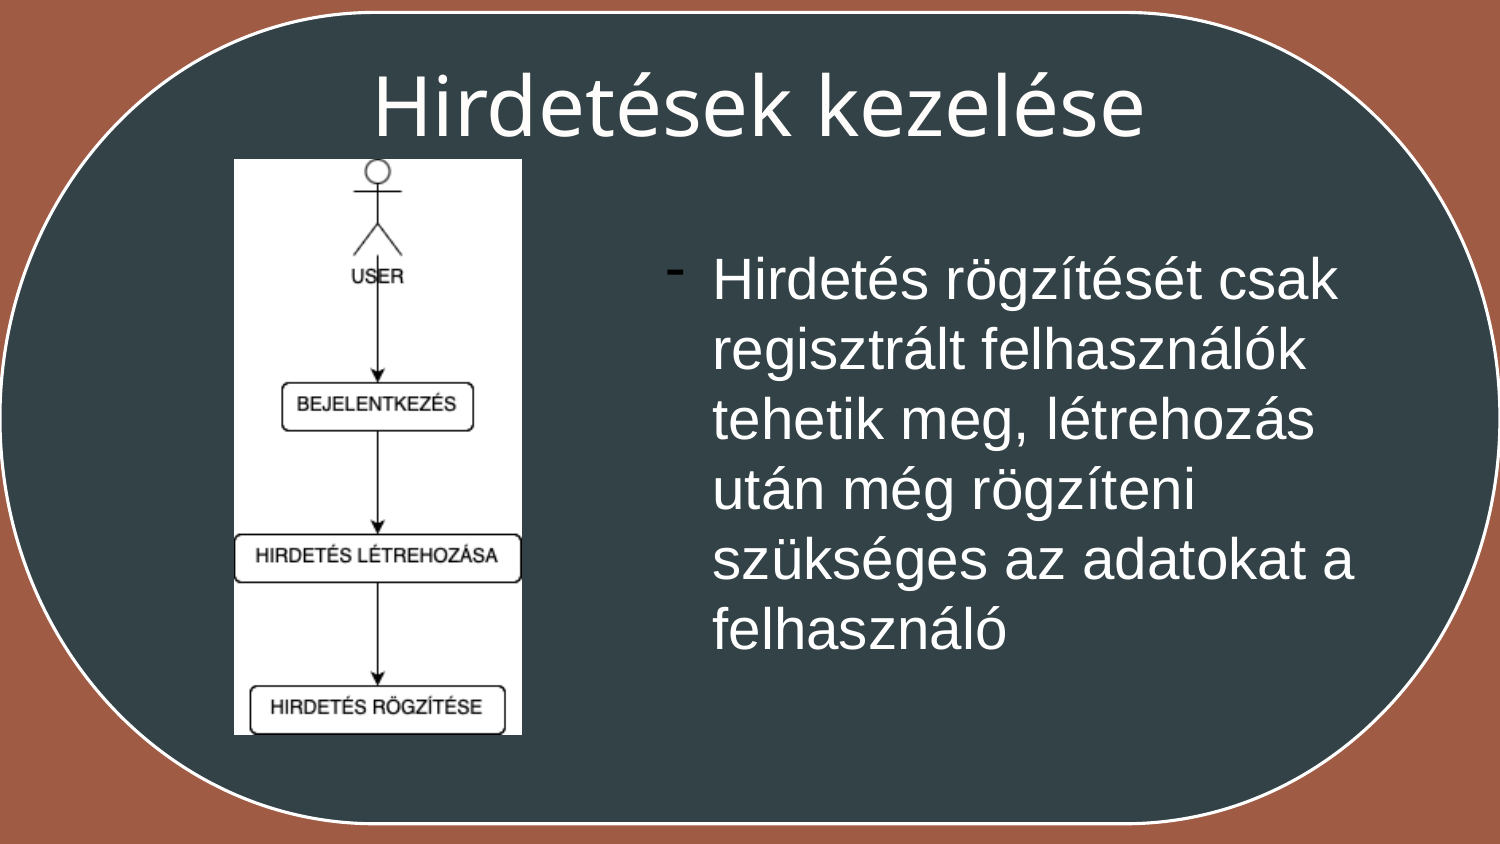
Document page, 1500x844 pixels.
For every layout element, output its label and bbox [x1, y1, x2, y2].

text_box [0, 0, 1500, 824]
picture [233, 159, 522, 735]
